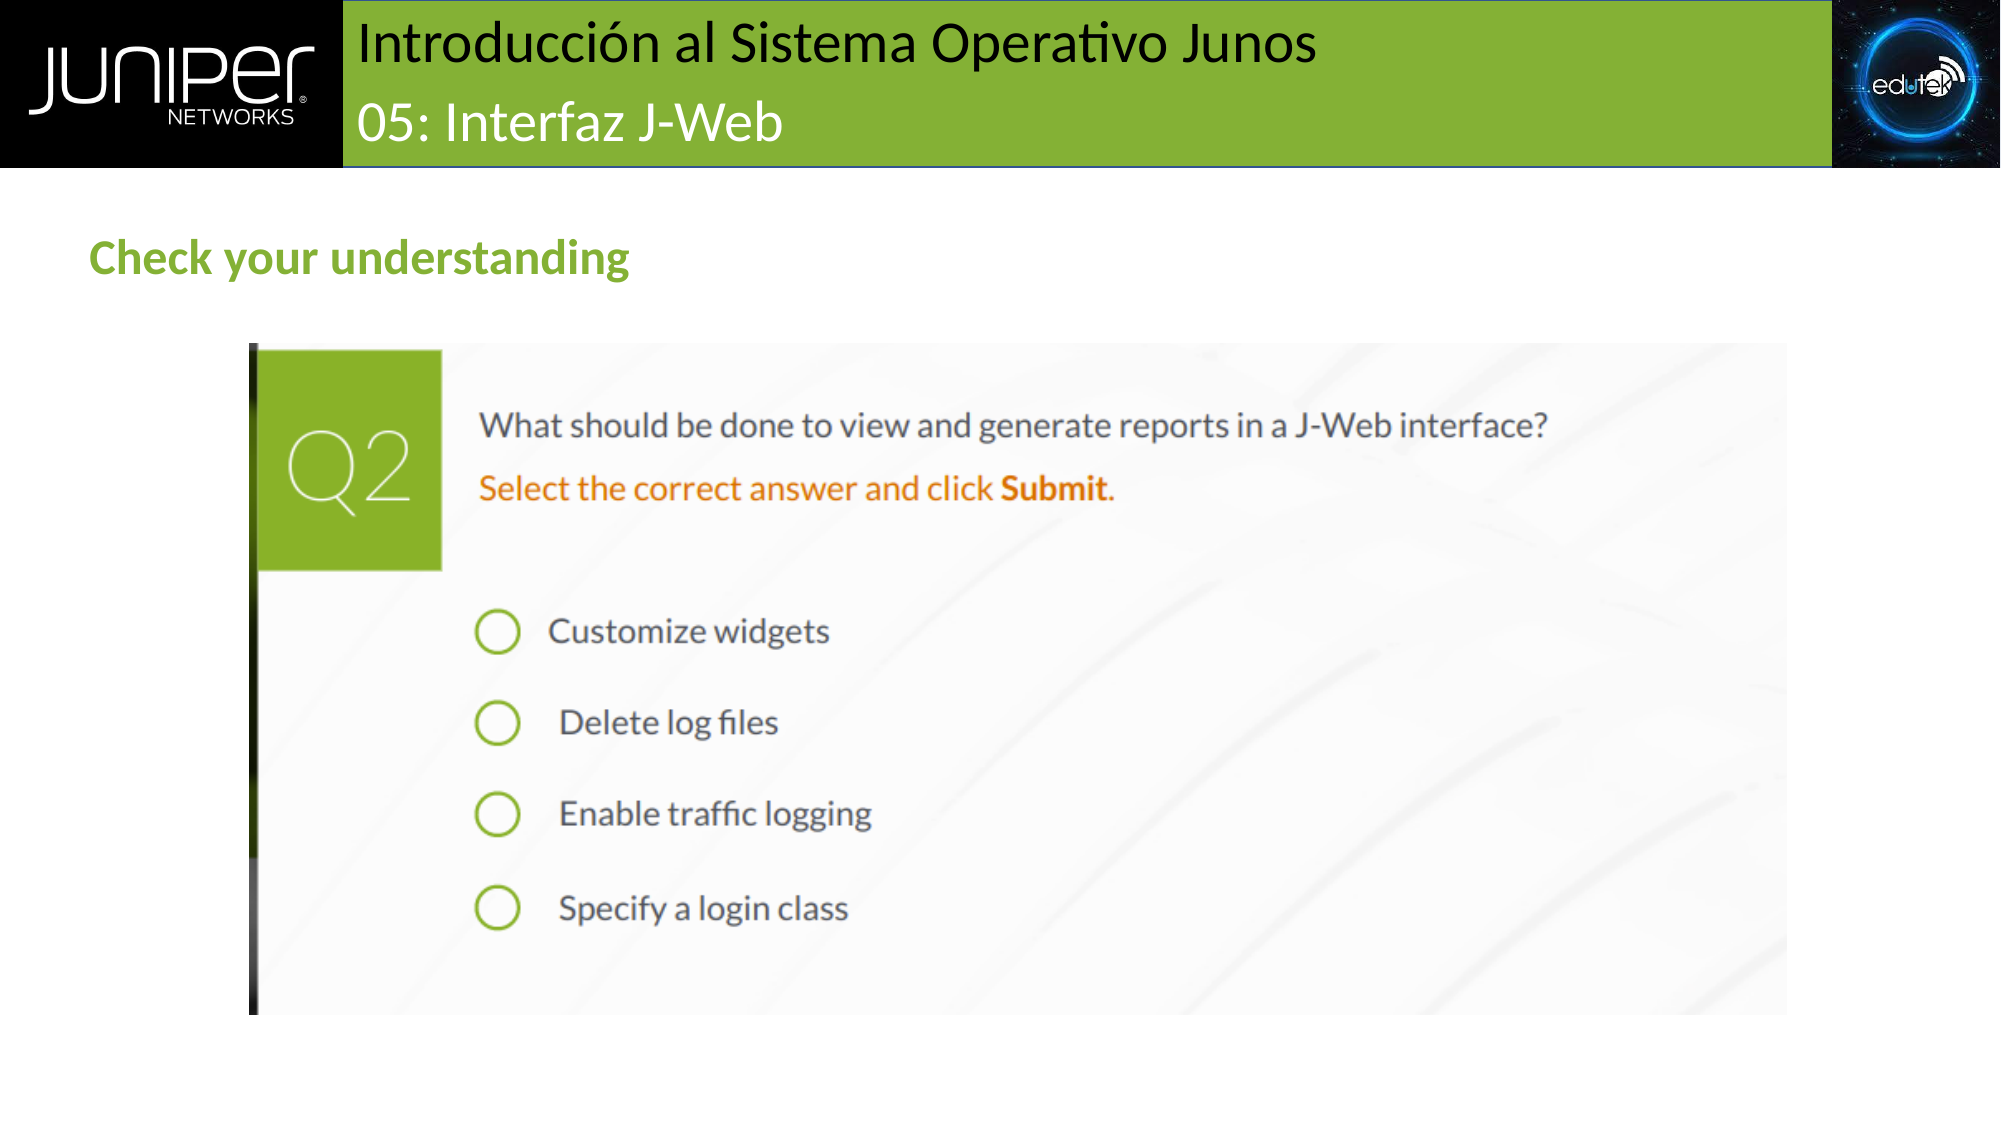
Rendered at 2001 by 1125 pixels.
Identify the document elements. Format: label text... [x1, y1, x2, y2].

picture [249, 343, 1787, 1015]
list Check your understanding [74, 224, 1926, 938]
picture [1832, 84, 2000, 168]
picture [0, 0, 343, 168]
title Introducción al Sistema Operativo Junos [342, 3, 2000, 84]
list 05: Interfaz J-Web [342, 83, 1606, 168]
